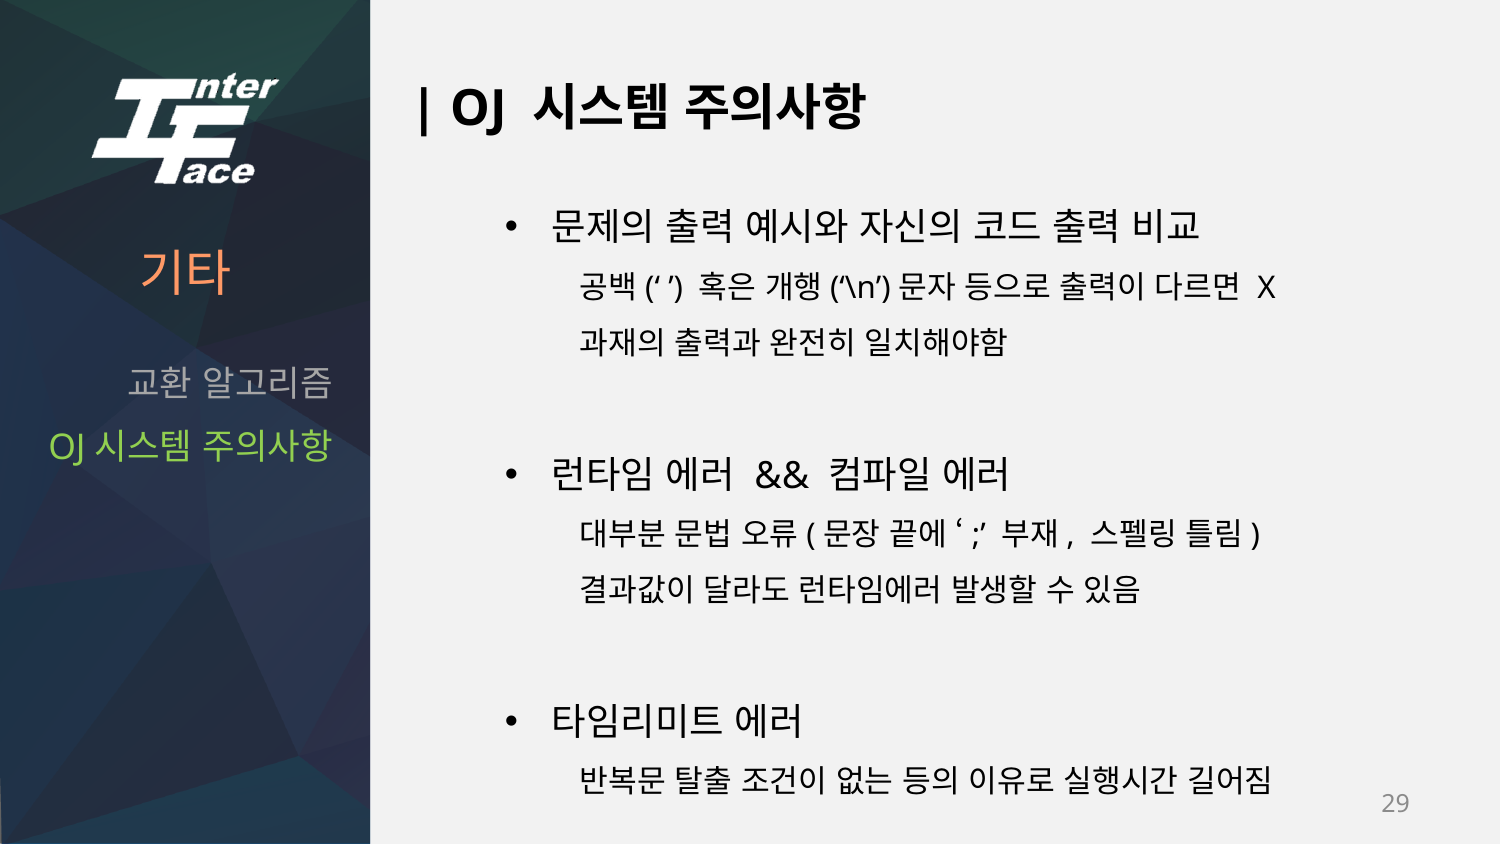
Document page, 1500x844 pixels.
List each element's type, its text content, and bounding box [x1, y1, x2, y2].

picture [0, 0, 371, 844]
slide_number 29 [1074, 782, 1425, 827]
text_box 문제의 출력 예시와 자신의 코드 출력 비교 공백(‘ ’) 혹은 개행(‘\n’)문자 등으로 출력이 다르면 X 과재의 출력과 완전히 일치해야함 런타임 에러 && 컴파일 에러 대부분 문법 오류(문장 끝에 ‘;’ 부재, 스펠링 틀림) 결과값이 달라도 런타임에러 발생할 수 있음 타임리미트 에러 반복문 탈출 조건이 없는 등의 이유로 실행시간 길어짐 [490, 173, 1291, 807]
text_box | OJ 시스템 주의사항 [395, 68, 939, 143]
